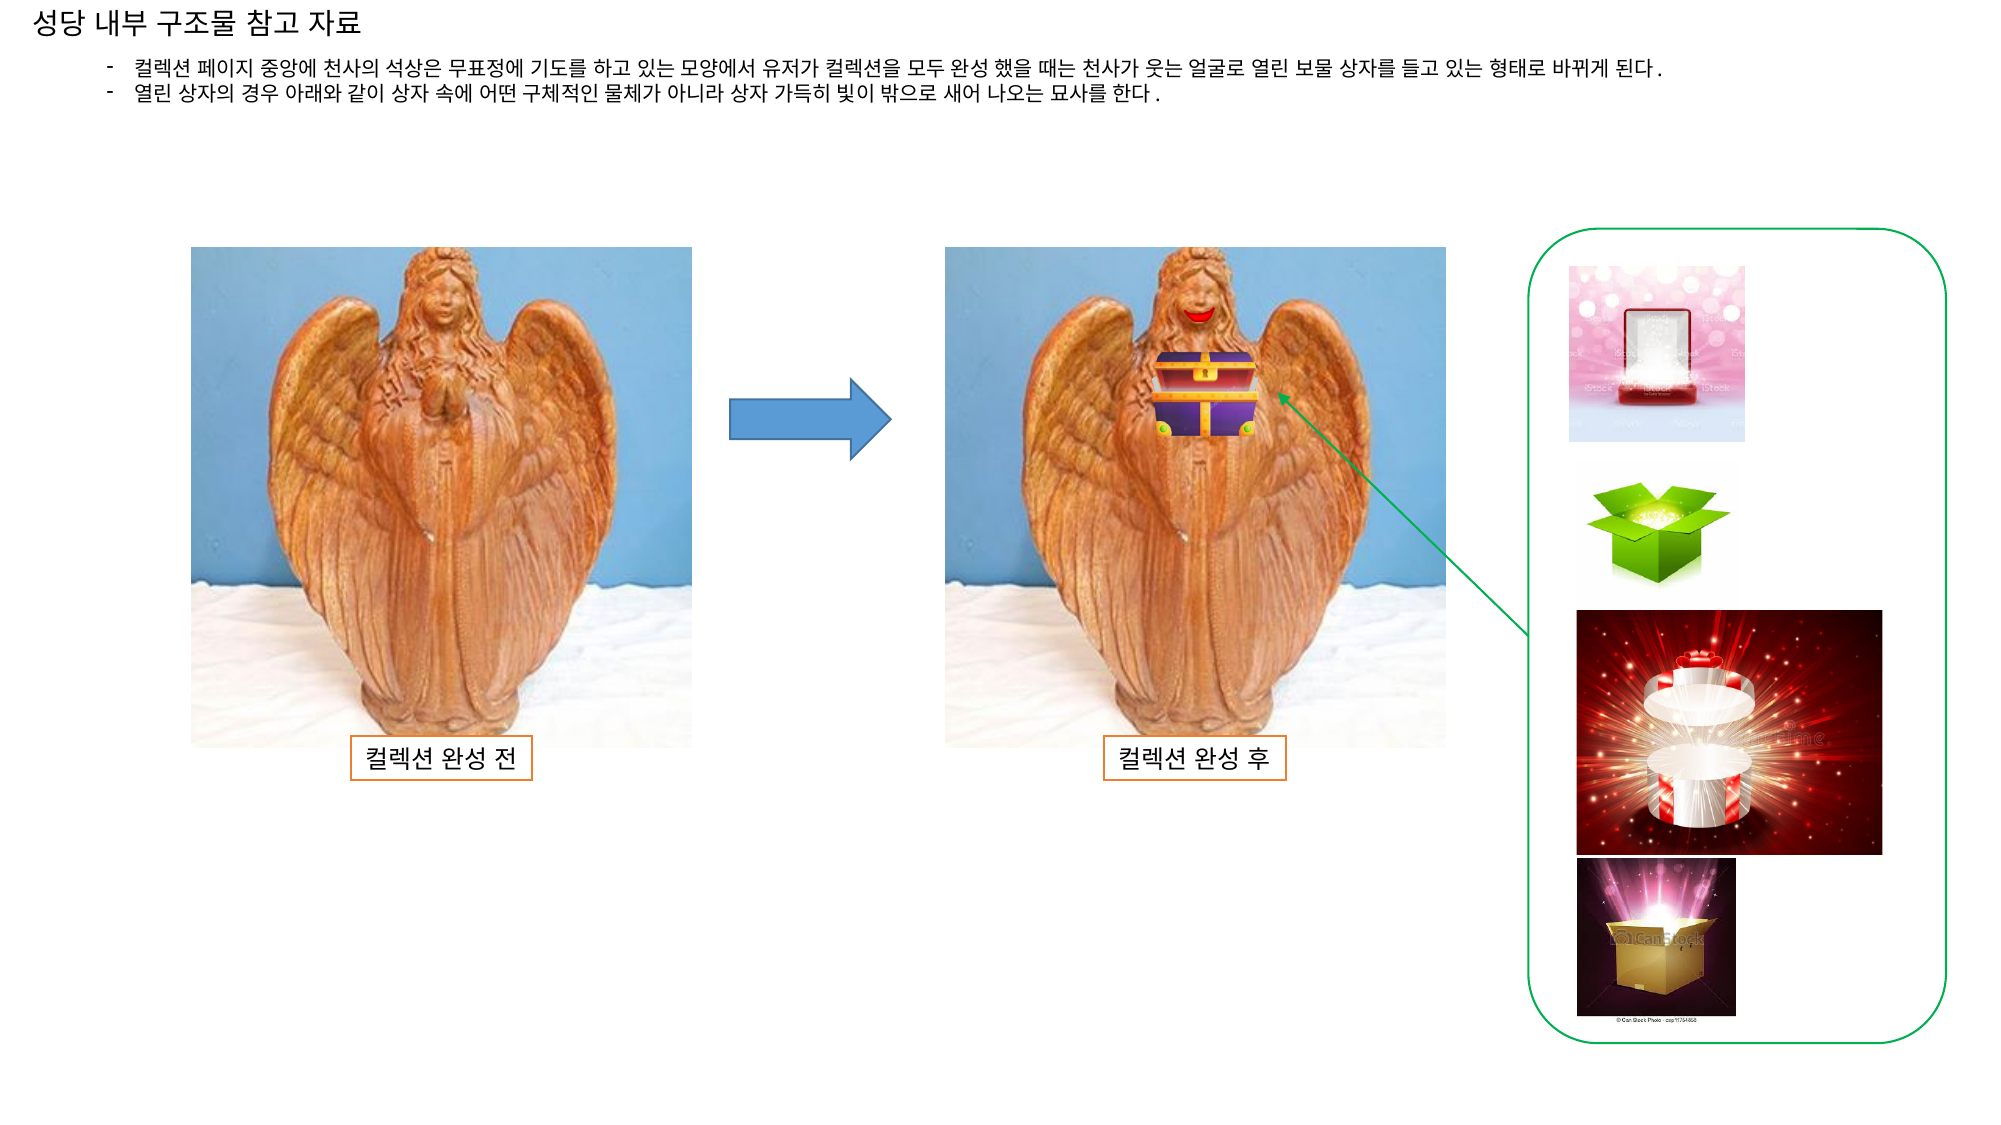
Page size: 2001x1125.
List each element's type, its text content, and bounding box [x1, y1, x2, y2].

picture [1577, 858, 1736, 1024]
picture [191, 247, 692, 748]
text_box 성당 내부 구조물 참고 자료 [17, 0, 378, 48]
picture [945, 247, 1446, 748]
text_box 컬렉션 완성 후 [1103, 748, 1287, 781]
picture [1576, 459, 1883, 855]
text_box 컬렉션 페이지 중앙에 천사의 석상은 무표정에 기도를 하고 있는 모양에서 유저가 컬렉션을 모두 완성 했을 때는 천사가 웃는 얼굴로 열린 보물 상자를 들고 있는 형태로 바뀌게 된다. 열린 상자의 경우 아래와 같이 상자 속에 어떤 구체적인 물체가 아니라 상자 가득히 빛이 밖으로 새어 나오는 묘사를 한다. [91, 48, 1678, 114]
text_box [1277, 392, 1529, 636]
text_box [729, 377, 893, 462]
text_box [1527, 227, 1948, 1045]
text_box 컬렉션 완성 전 [350, 748, 533, 781]
picture [1569, 266, 1745, 442]
